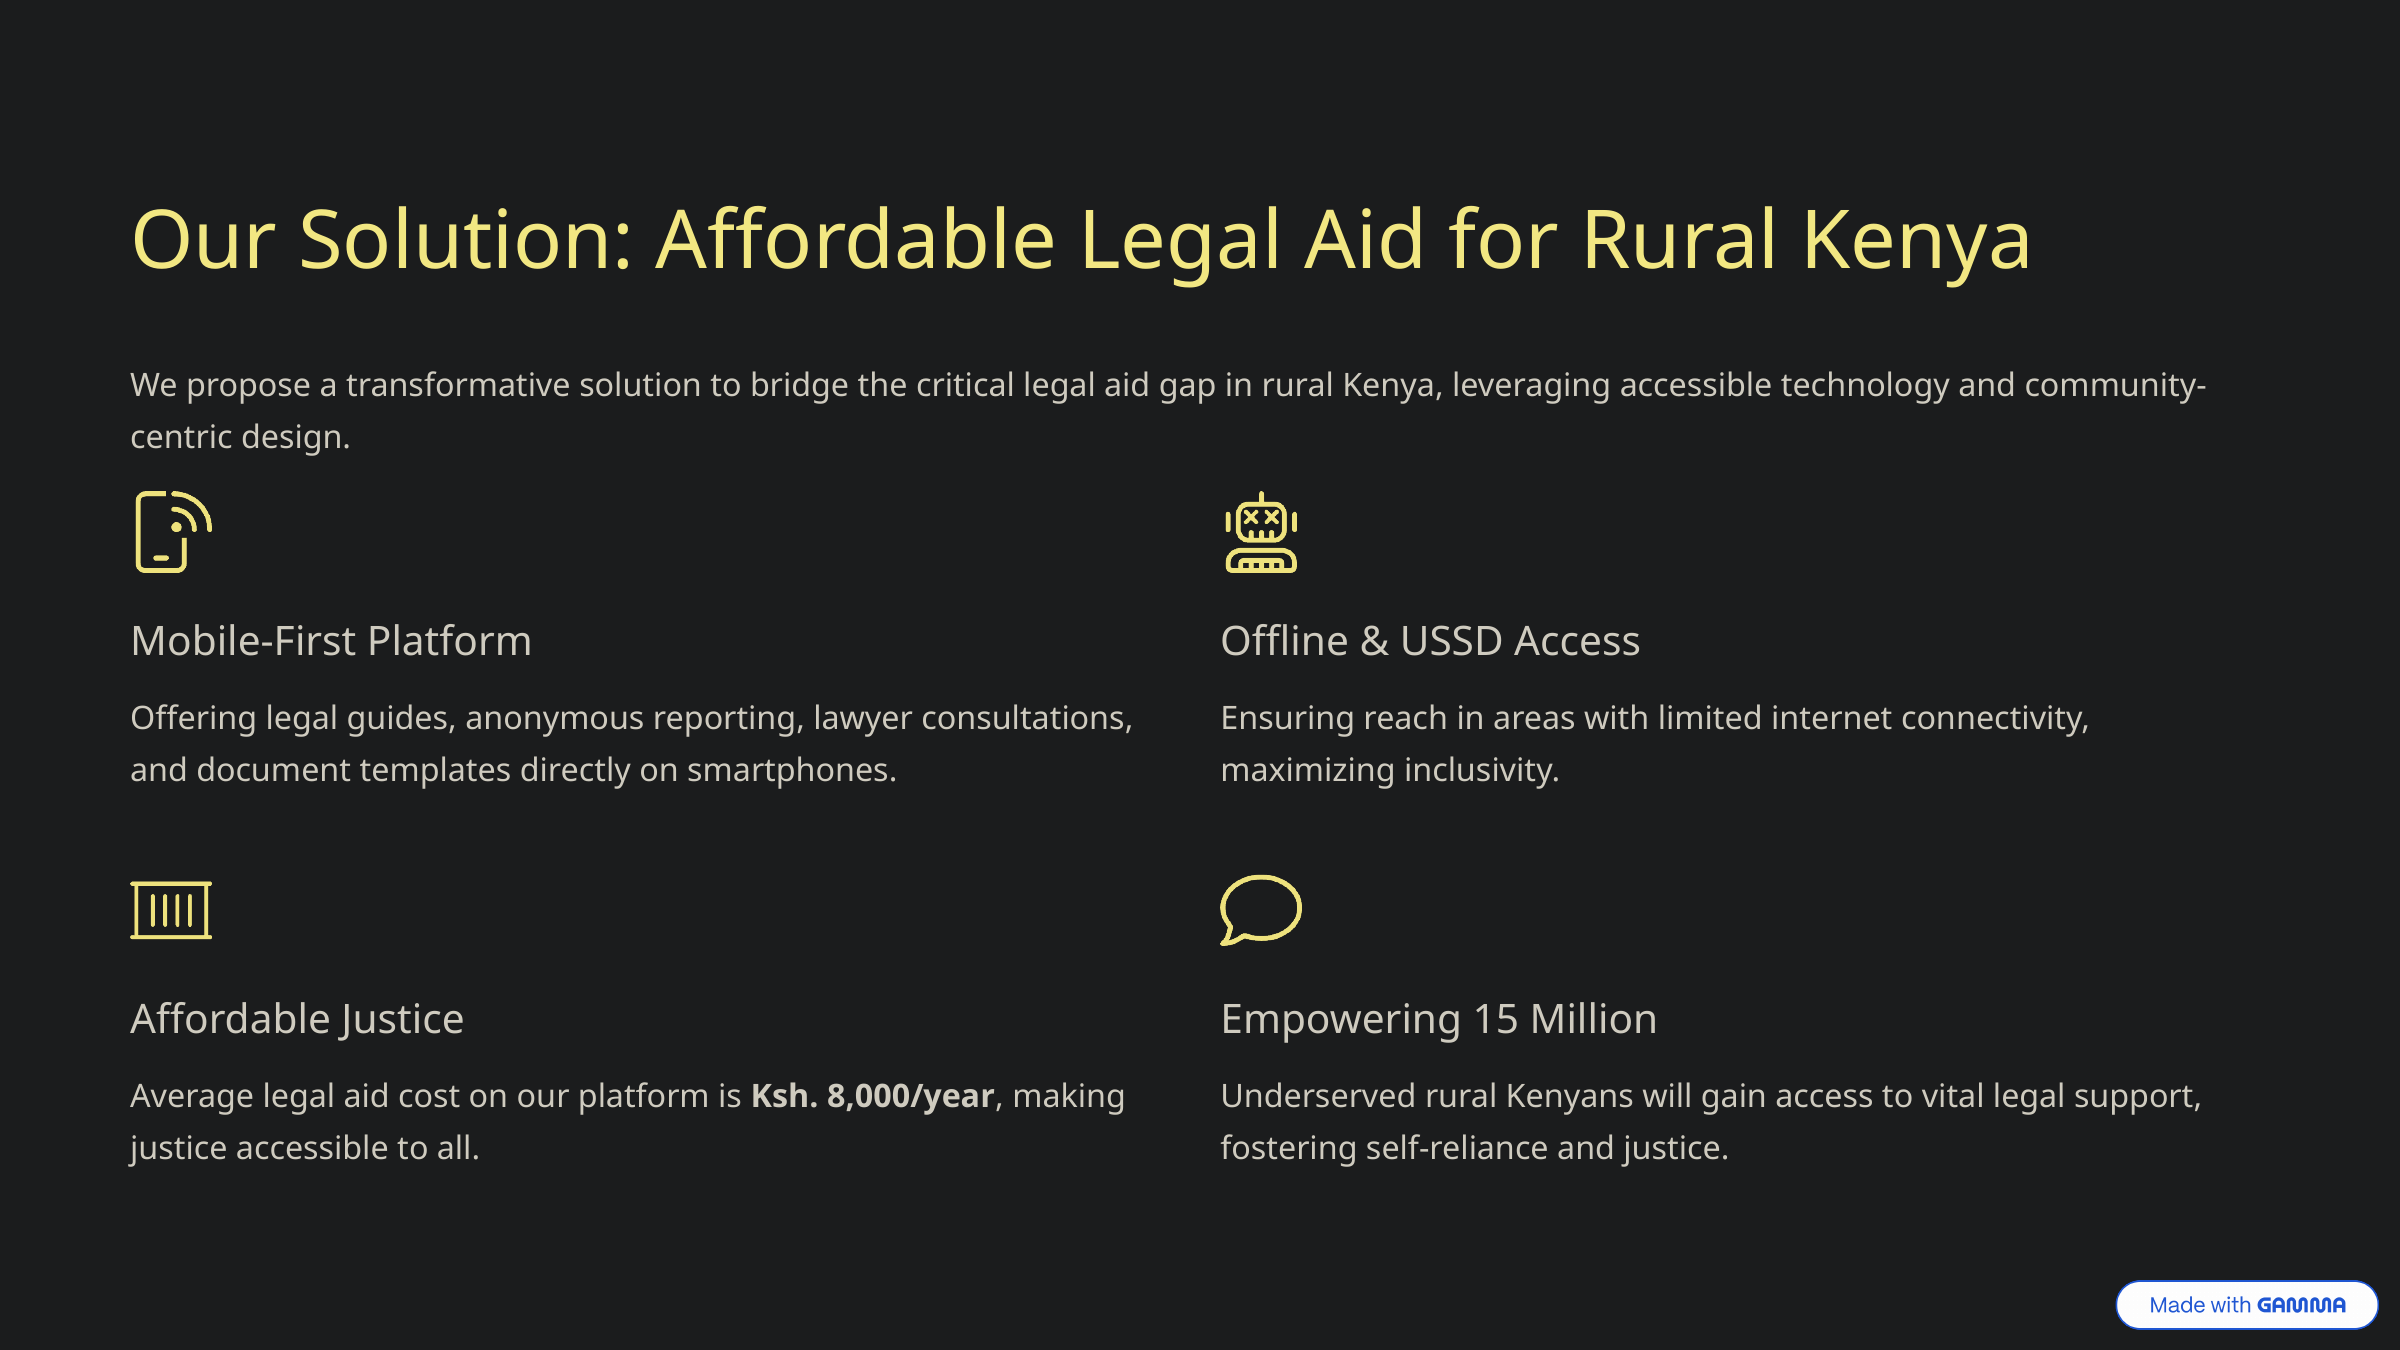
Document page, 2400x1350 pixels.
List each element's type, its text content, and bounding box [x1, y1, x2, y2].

text_box Offering legal guides, anonymous reporting, lawyer consultations, and document templates directly on smartphones. [130, 683, 1180, 788]
picture [130, 491, 212, 573]
picture [2106, 1271, 2389, 1339]
picture [1220, 869, 1302, 951]
text_box Underserved rural Kenyans will gain access to vital legal support, fostering self-reliance and justice. [1220, 1061, 2270, 1167]
text_box We propose a transformative solution to bridge the critical legal aid gap in rural Kenya, leveraging accessible technology and community-centric design. [130, 350, 2270, 455]
text_box Ensuring reach in areas with limited internet connectivity, maximizing inclusivity. [1220, 683, 2270, 788]
text_box Affordable Justice [130, 991, 538, 1043]
text_box Empowering 15 Million [1220, 991, 1668, 1043]
text_box Our Solution: Affordable Legal Aid for Rural Kenya [130, 183, 2109, 286]
text_box Offline & USSD Access [1220, 613, 1674, 665]
picture [130, 869, 212, 951]
text_box Average legal aid cost on our platform is Ksh. 8,000/year, making justice accessible to all. [130, 1061, 1180, 1167]
picture [1220, 491, 1302, 573]
text_box Mobile-First Platform [130, 613, 554, 665]
